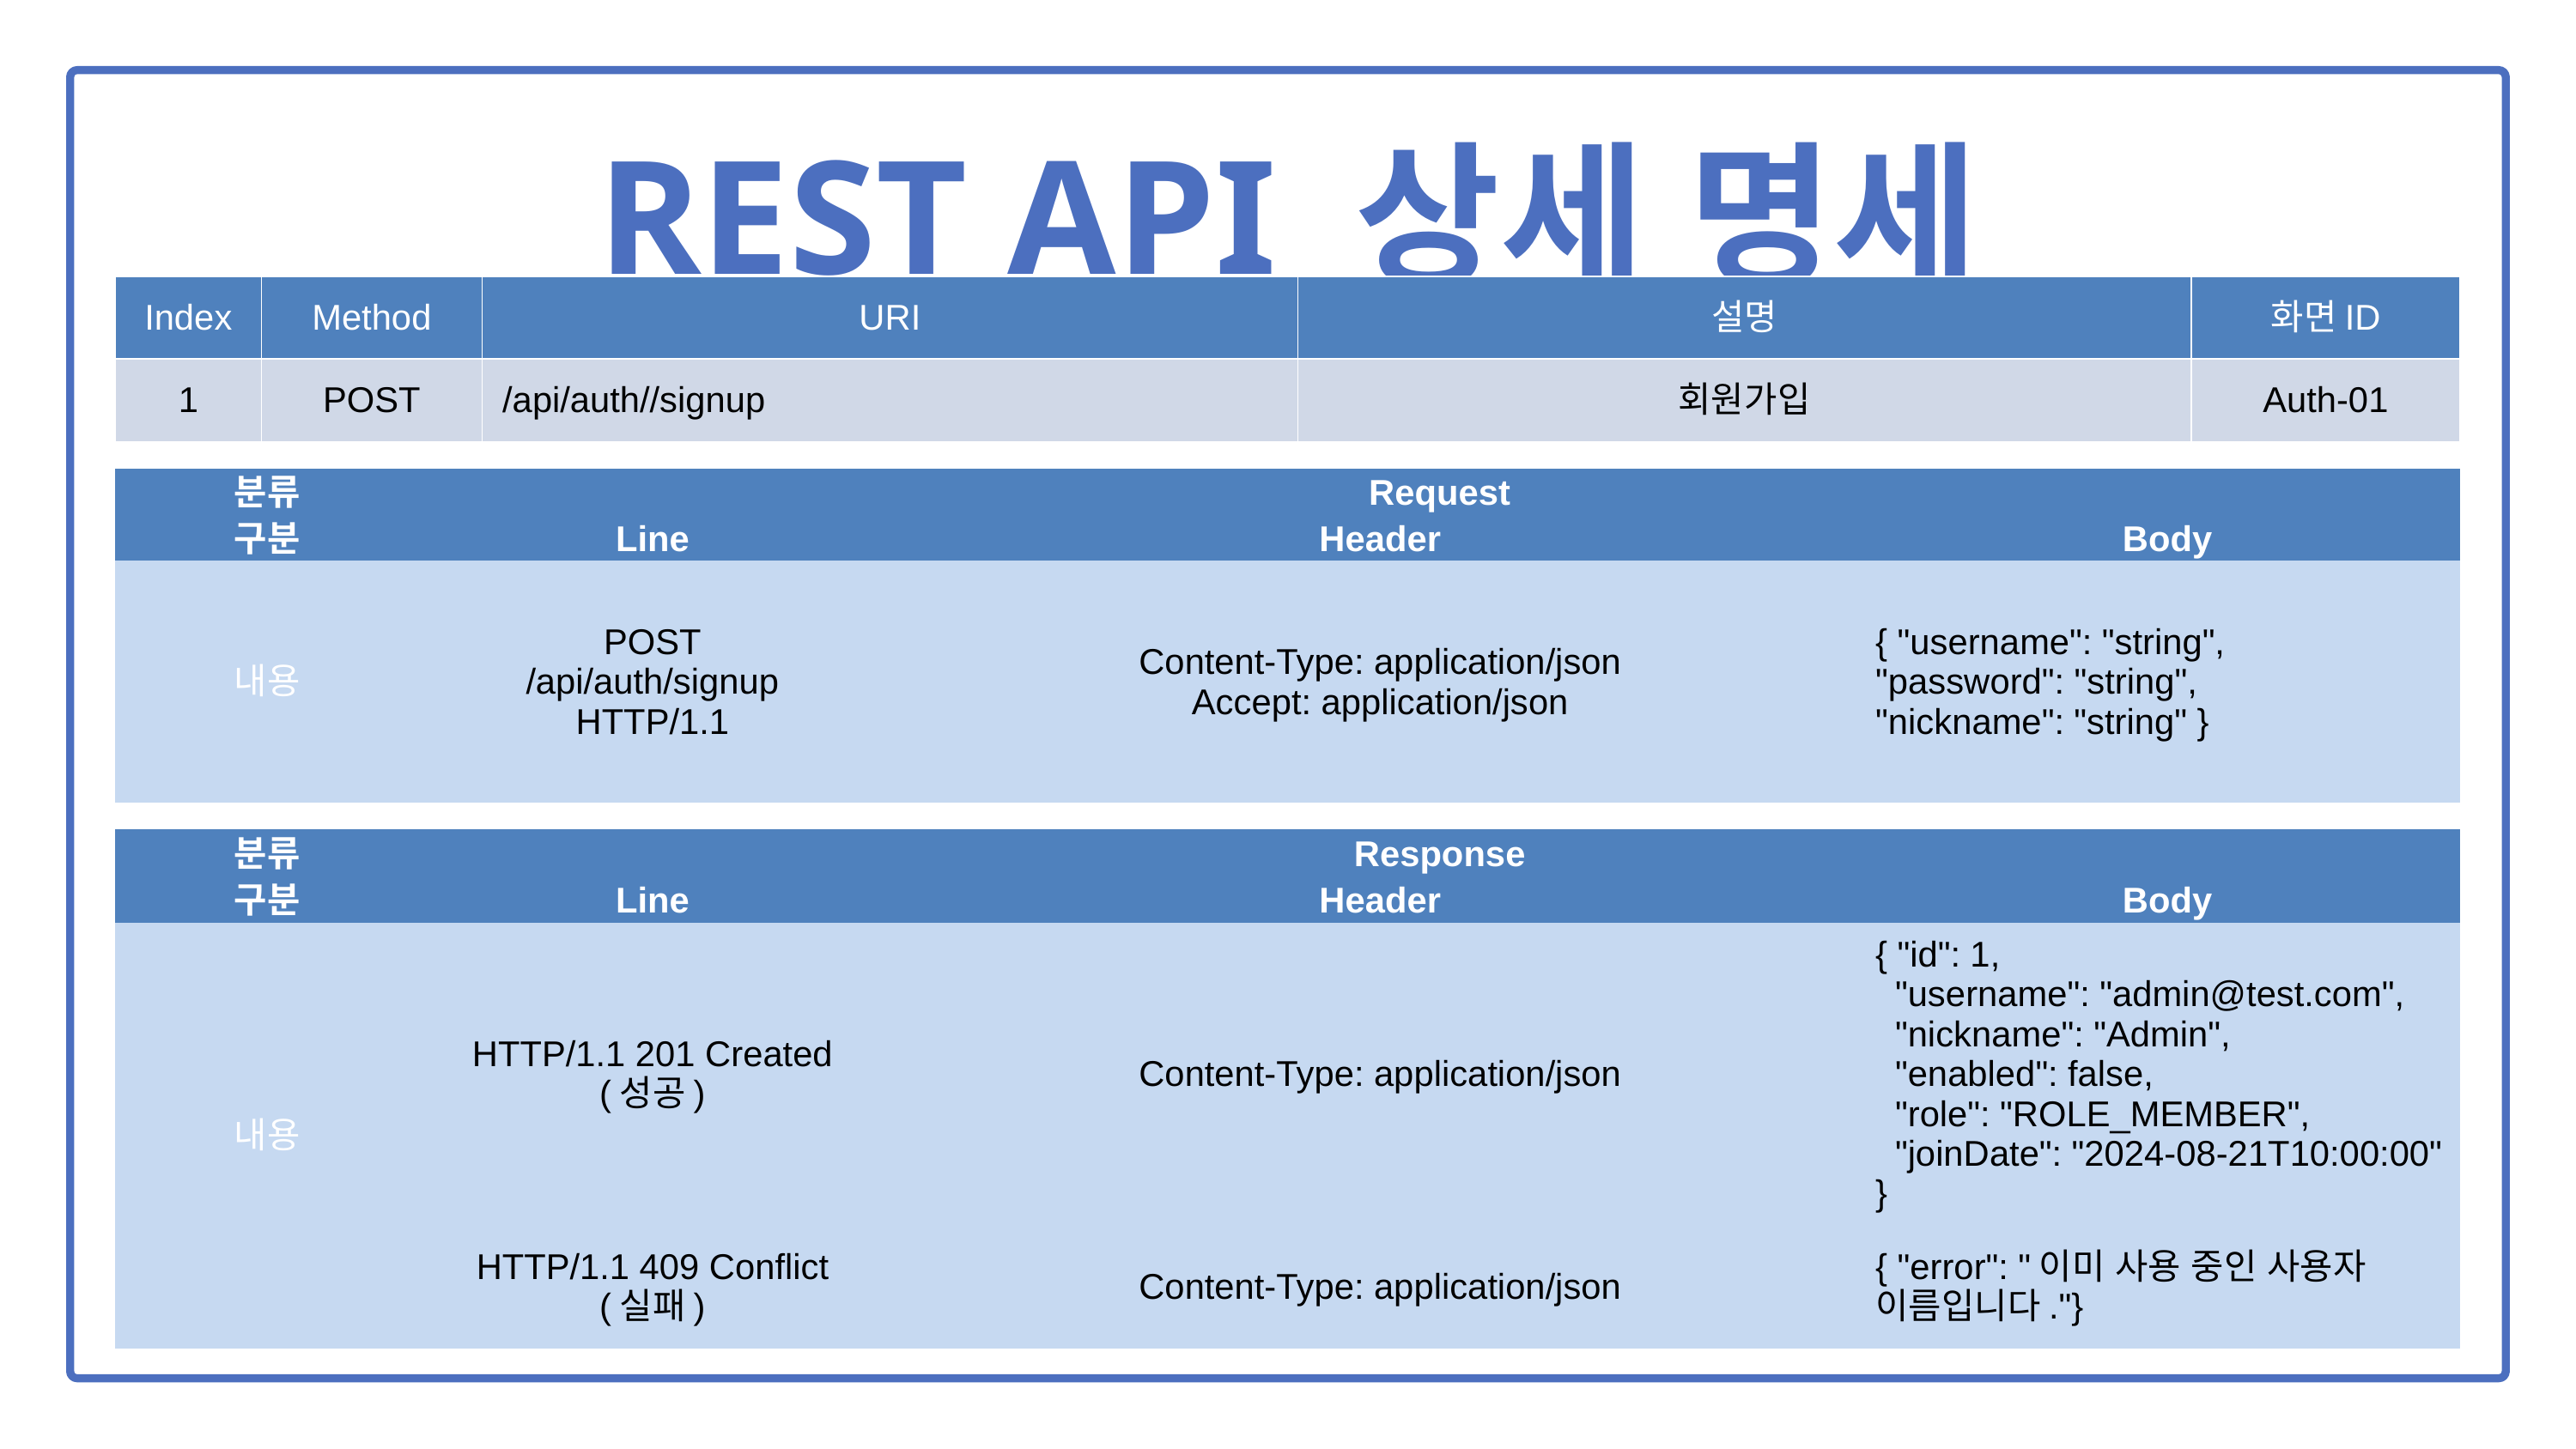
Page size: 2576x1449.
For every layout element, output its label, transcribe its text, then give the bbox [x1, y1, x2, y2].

table_cell Auth-01 [2192, 360, 2459, 441]
table_header URI [483, 277, 1297, 358]
table_cell POST [262, 360, 482, 441]
table_cell Header [886, 878, 1874, 923]
table_cell POST /api/auth/signup HTTP/1.1 [419, 561, 886, 803]
table_header Index [116, 277, 261, 358]
table_cell HTTP/1.1 201 Created (성공) [419, 923, 886, 1224]
table_header Request [419, 469, 2460, 516]
table_cell 1 [116, 360, 261, 441]
table_cell { "error": "이미 사용 중인 사용자 이름입니다."} [1874, 1224, 2460, 1349]
text_box REST API 상세 명세 [76, 82, 2500, 306]
table_header 화면ID [2192, 277, 2459, 358]
table_cell Body [1874, 878, 2460, 923]
text_box [70, 70, 2506, 1379]
table_cell Content-Type: application/json [886, 1224, 1874, 1349]
table_cell 구분 [115, 516, 419, 561]
table_cell HTTP/1.1 409 Conflict (실패) [419, 1224, 886, 1349]
table_cell { "username": "string", "password": "string", "nickname": "string" } [1874, 561, 2460, 803]
table_cell 내용 [115, 561, 419, 803]
table_cell Header [886, 516, 1874, 561]
table_cell 회원가입 [1298, 360, 2190, 441]
table_cell Content-Type: application/json [886, 923, 1874, 1224]
table_cell Content-Type: application/json Accept: application/json [886, 561, 1874, 803]
table_cell { "id": 1, "username": "admin@test.com", "nickname": "Admin", "enabled": false, "role": "ROLE_MEMBER", "joinDate": "2024-08-21T10:00:00" } [1874, 923, 2460, 1224]
table_header 분류 [115, 469, 419, 516]
table_cell 구분 [115, 878, 419, 923]
table_header 분류 [115, 829, 419, 878]
table_header 설명 [1298, 277, 2190, 358]
table_header Response [419, 829, 2460, 878]
table_cell Body [1874, 516, 2460, 561]
table_header Method [262, 277, 482, 358]
table_cell Line [419, 516, 886, 561]
table_cell Line [419, 878, 886, 923]
table_cell 내용 [115, 923, 419, 1349]
table_cell /api/auth//signup [483, 360, 1297, 441]
